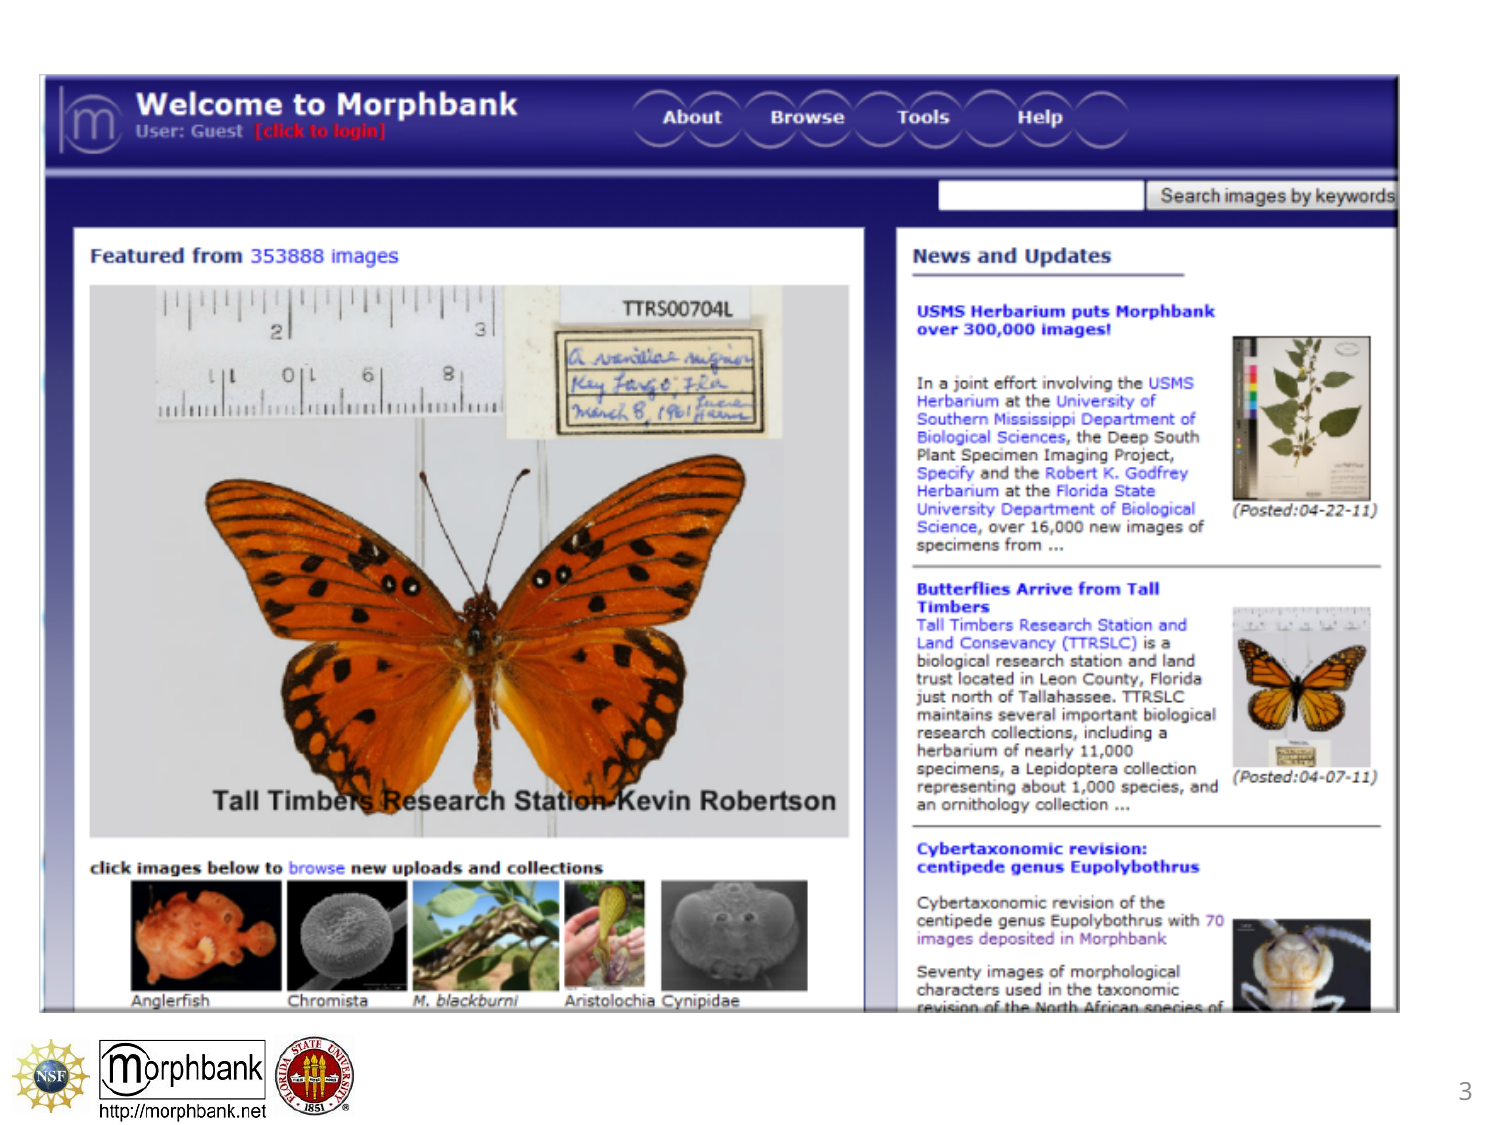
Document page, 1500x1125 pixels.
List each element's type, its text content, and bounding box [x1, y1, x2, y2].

picture [273, 1034, 355, 1117]
picture [96, 1036, 266, 1124]
picture [12, 1039, 90, 1113]
slide_number 2 [1137, 1062, 1488, 1123]
picture [38, 74, 1401, 1013]
